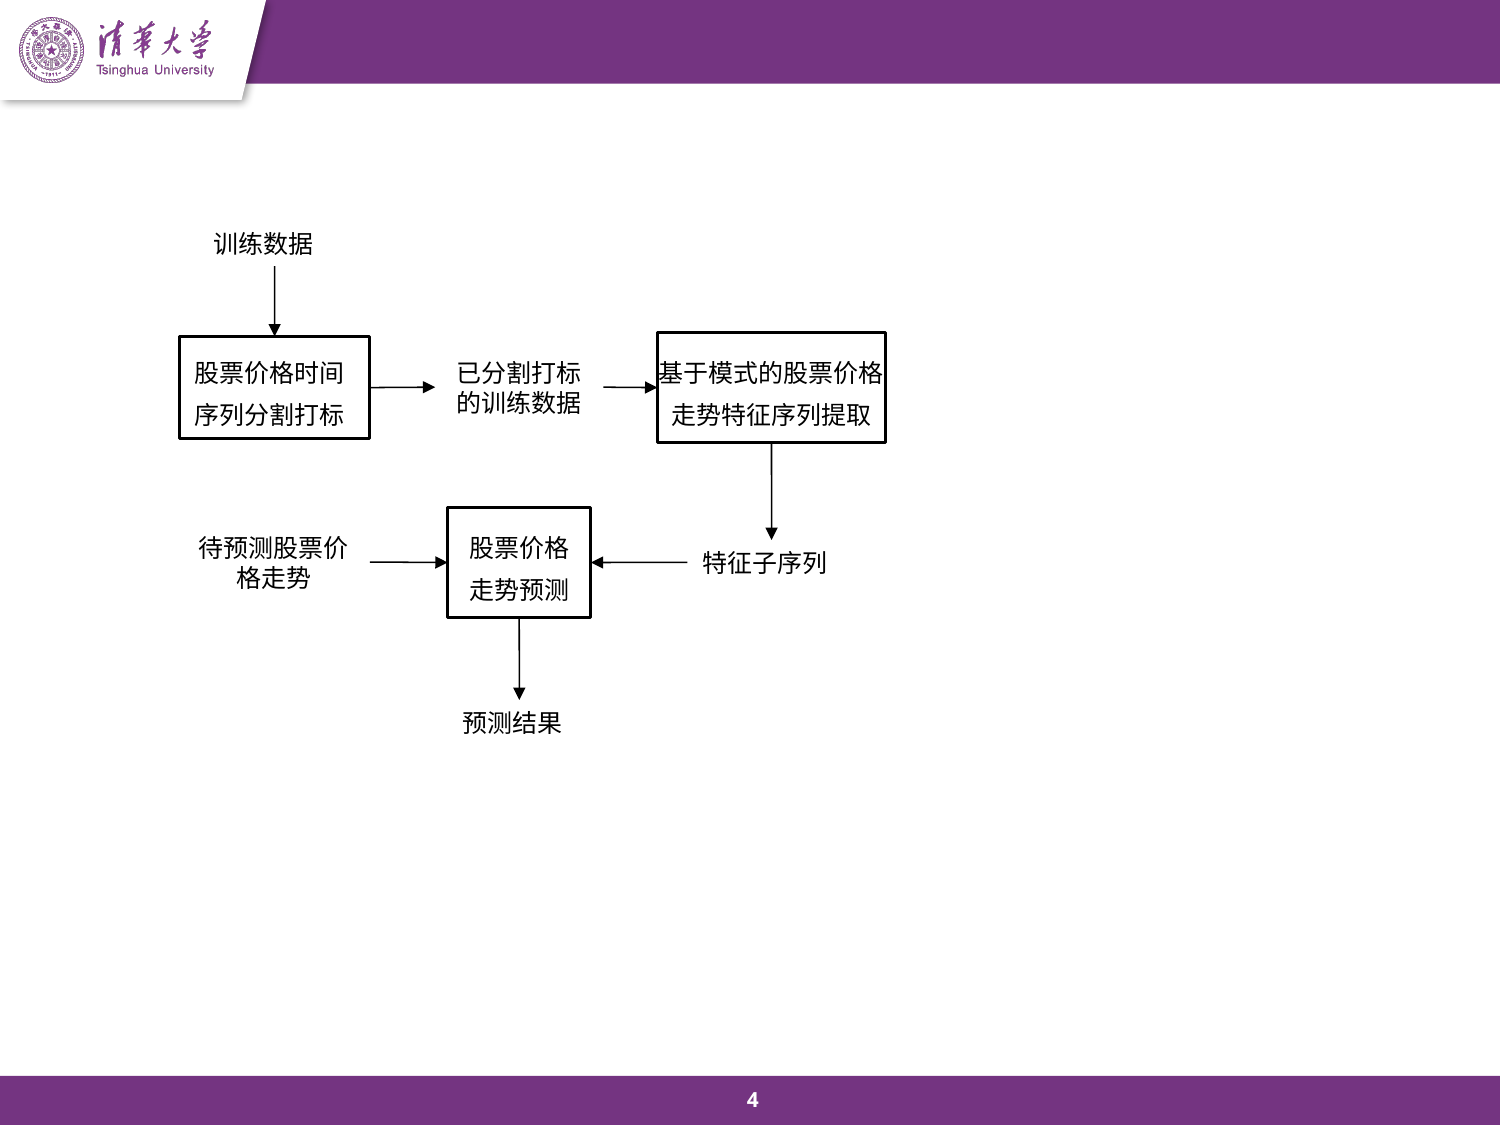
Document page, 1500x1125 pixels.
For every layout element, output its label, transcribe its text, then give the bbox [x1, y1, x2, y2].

text_box 股票价格 走势预测 [447, 507, 591, 618]
text_box 预测结果 [447, 699, 591, 745]
text_box 训练数据 [198, 221, 351, 267]
text_box 基于模式的股票价格 走势特征序列提取 [657, 332, 886, 443]
text_box 特征子序列 [687, 539, 856, 585]
text_box 待预测股票价格走势 [177, 524, 370, 600]
picture [19, 17, 214, 83]
text_box 股票价格时间 序列分割打标 [179, 336, 370, 439]
text_box 已分割打标的训练数据 [435, 349, 604, 425]
